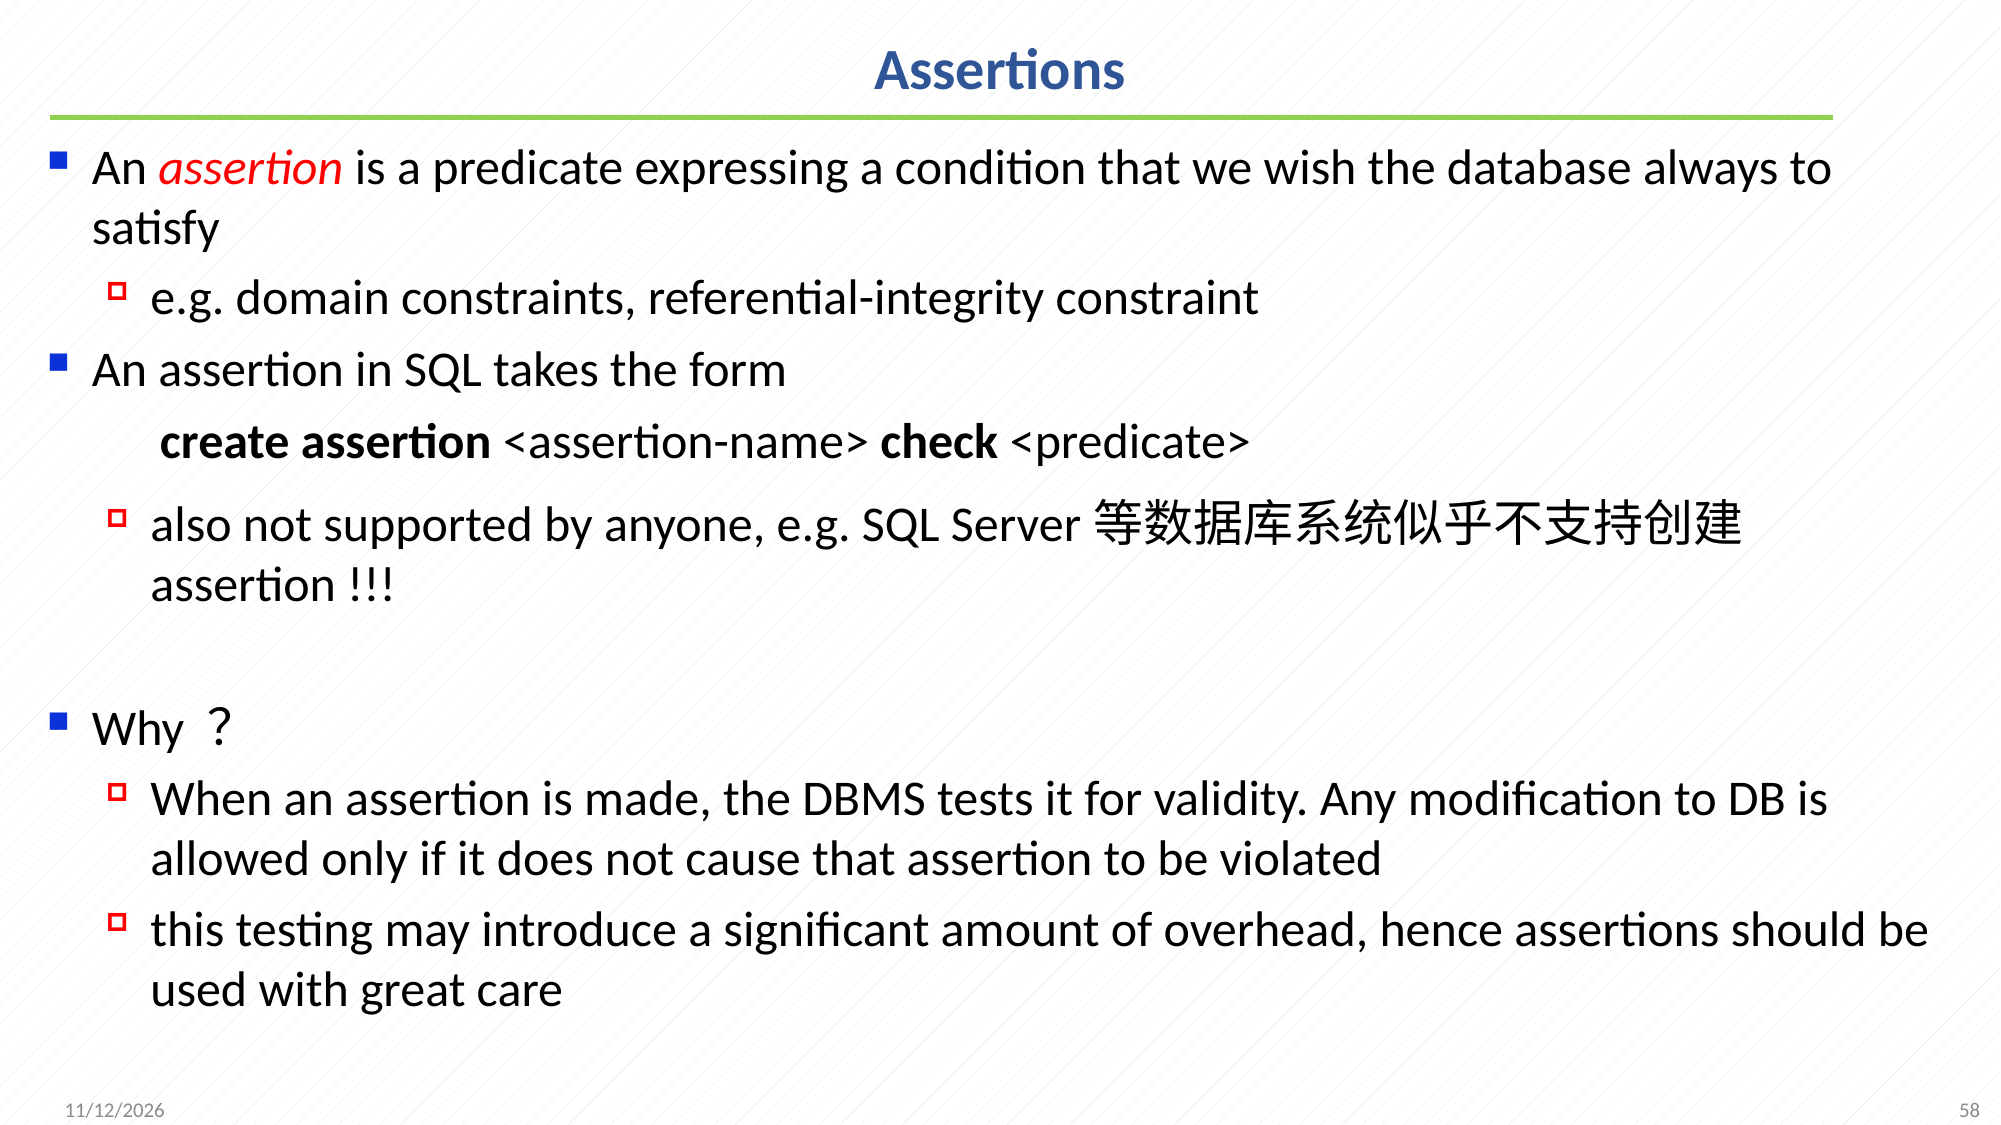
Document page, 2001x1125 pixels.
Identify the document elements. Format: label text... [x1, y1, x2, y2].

title Assertions [50, 13, 1949, 126]
slide_number 58 [1545, 1079, 1996, 1125]
list An assertion is a predicate expressing a condition that we wish the database always to satisfy e.g. domain constraints, referential-integrity constraint An assertion in SQL takes the form create assertion <assertion-name> check <predicate> also not supported by anyone, e.g. SQL Server等数据库系统似乎不支持创建assertion !!! Why ？ When an assertion is made, the DBMS tests it for validity. Any modification to DB is allowed only if it does not cause that assertion to be violated this testing may introduce a significant amount of overhead, hence assertions should be used with great care [32, 126, 1974, 1125]
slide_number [49, 1079, 500, 1125]
